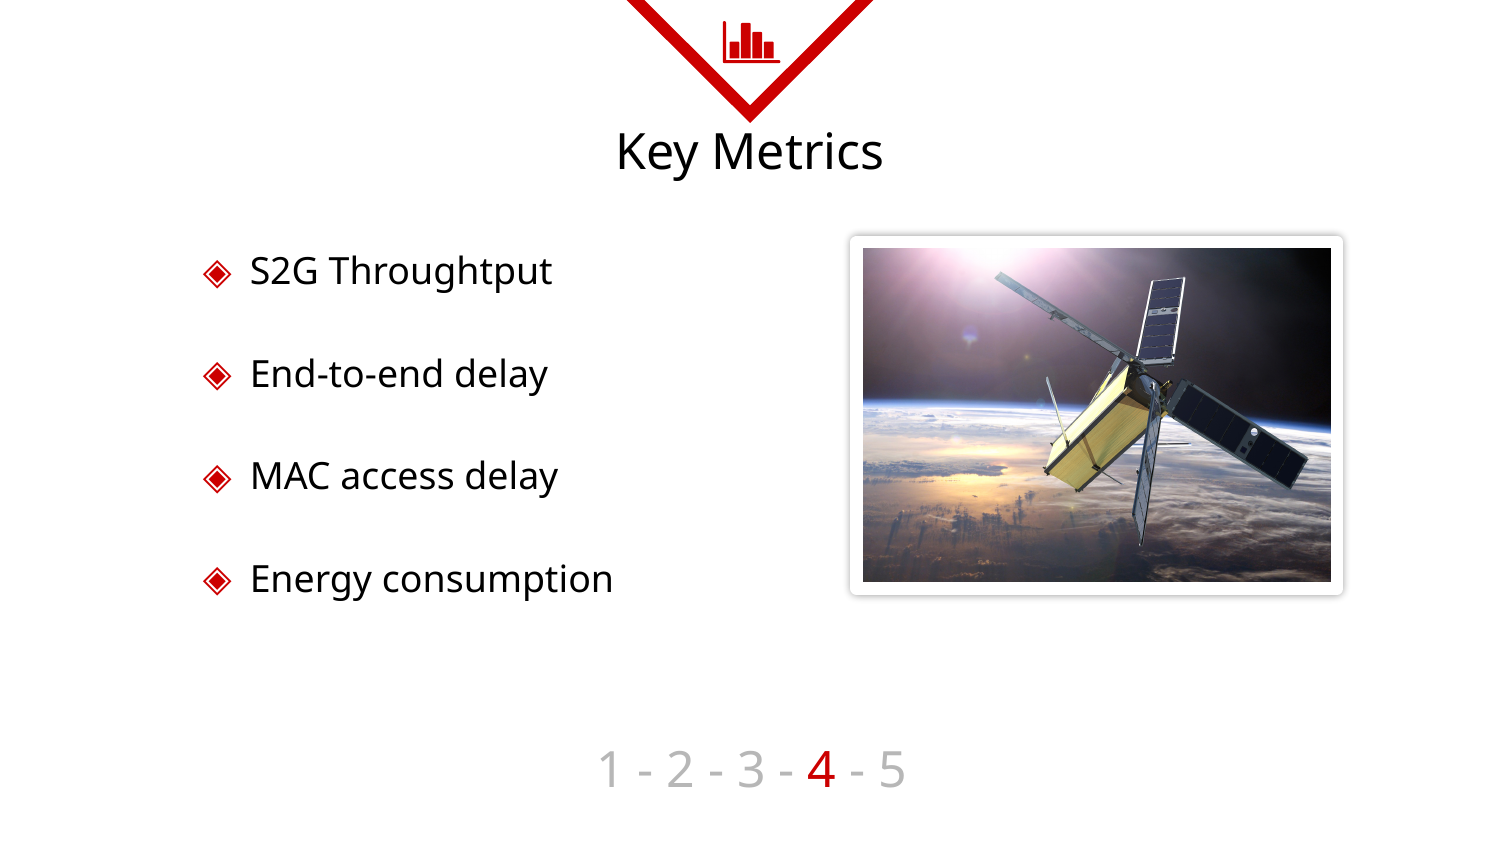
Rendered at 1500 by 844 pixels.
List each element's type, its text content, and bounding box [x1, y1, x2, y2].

title Key Metrics [169, 104, 1331, 187]
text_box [722, 20, 781, 64]
list S2G Throughtput End-to-end delay MAC access delay Energy consumption [169, 187, 1331, 756]
picture [862, 248, 1332, 583]
text_box 1 - 2 - 3 - 4 - 5 [350, 722, 1153, 844]
